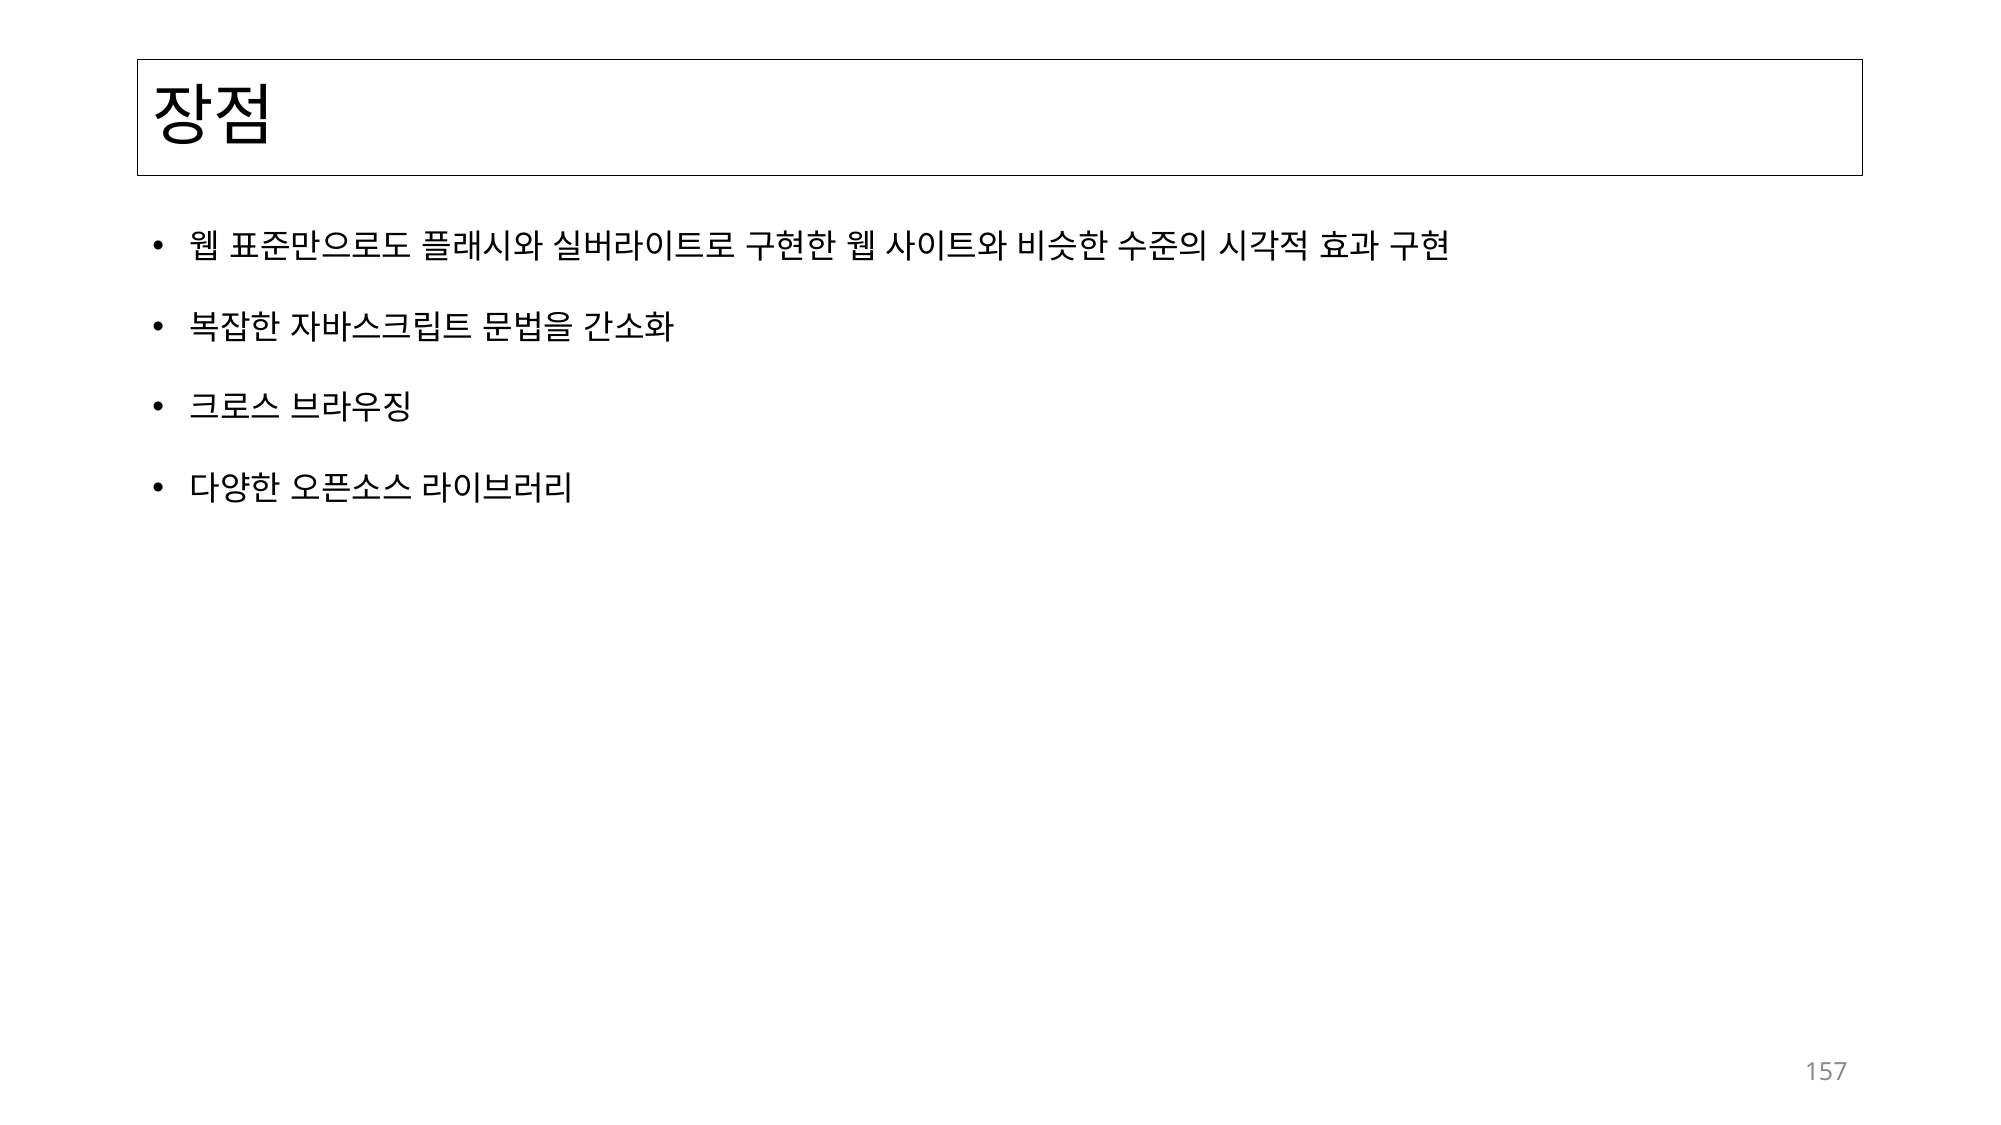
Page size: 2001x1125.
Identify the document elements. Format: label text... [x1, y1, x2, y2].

title 장점 [137, 59, 1863, 176]
slide_number 157 [1412, 1042, 1863, 1103]
list 웹 표준만으로도 플래시와 실버라이트로 구현한 웹 사이트와 비슷한 수준의 시각적 효과 구현 복잡한 자바스크립트 문법을 간소화 크로스 브라우징 다양한 오픈소스 라이브러리 [137, 197, 1863, 1014]
